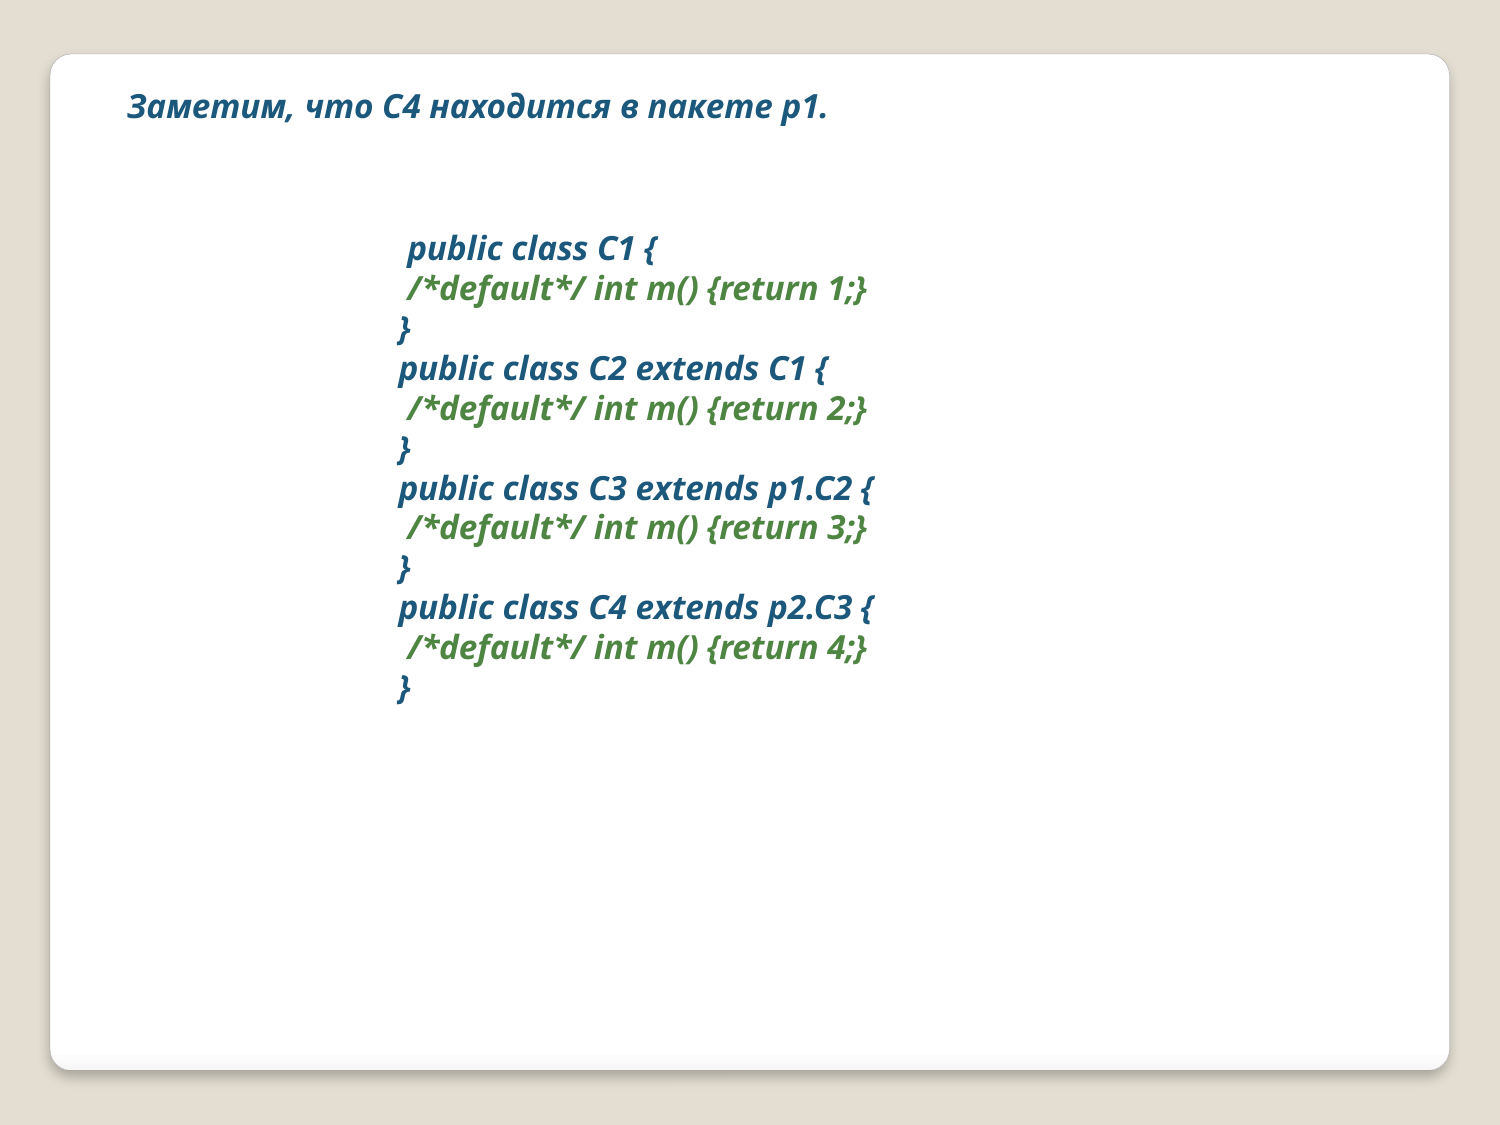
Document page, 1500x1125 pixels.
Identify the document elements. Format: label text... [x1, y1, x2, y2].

text_box public class C1 { /*default*/ int m() {return 1;} } public class C2 extends C1 { /*default*/ int m() {return 2;} } public class C3 extends p1.C2 { /*default*/ int m() {return 3;} } public class C4 extends p2.C3 { /*default*/ int m() {return 4;} } [383, 219, 1134, 714]
text_box Заметим, что C4 находится в пакете p1. [112, 78, 1093, 133]
